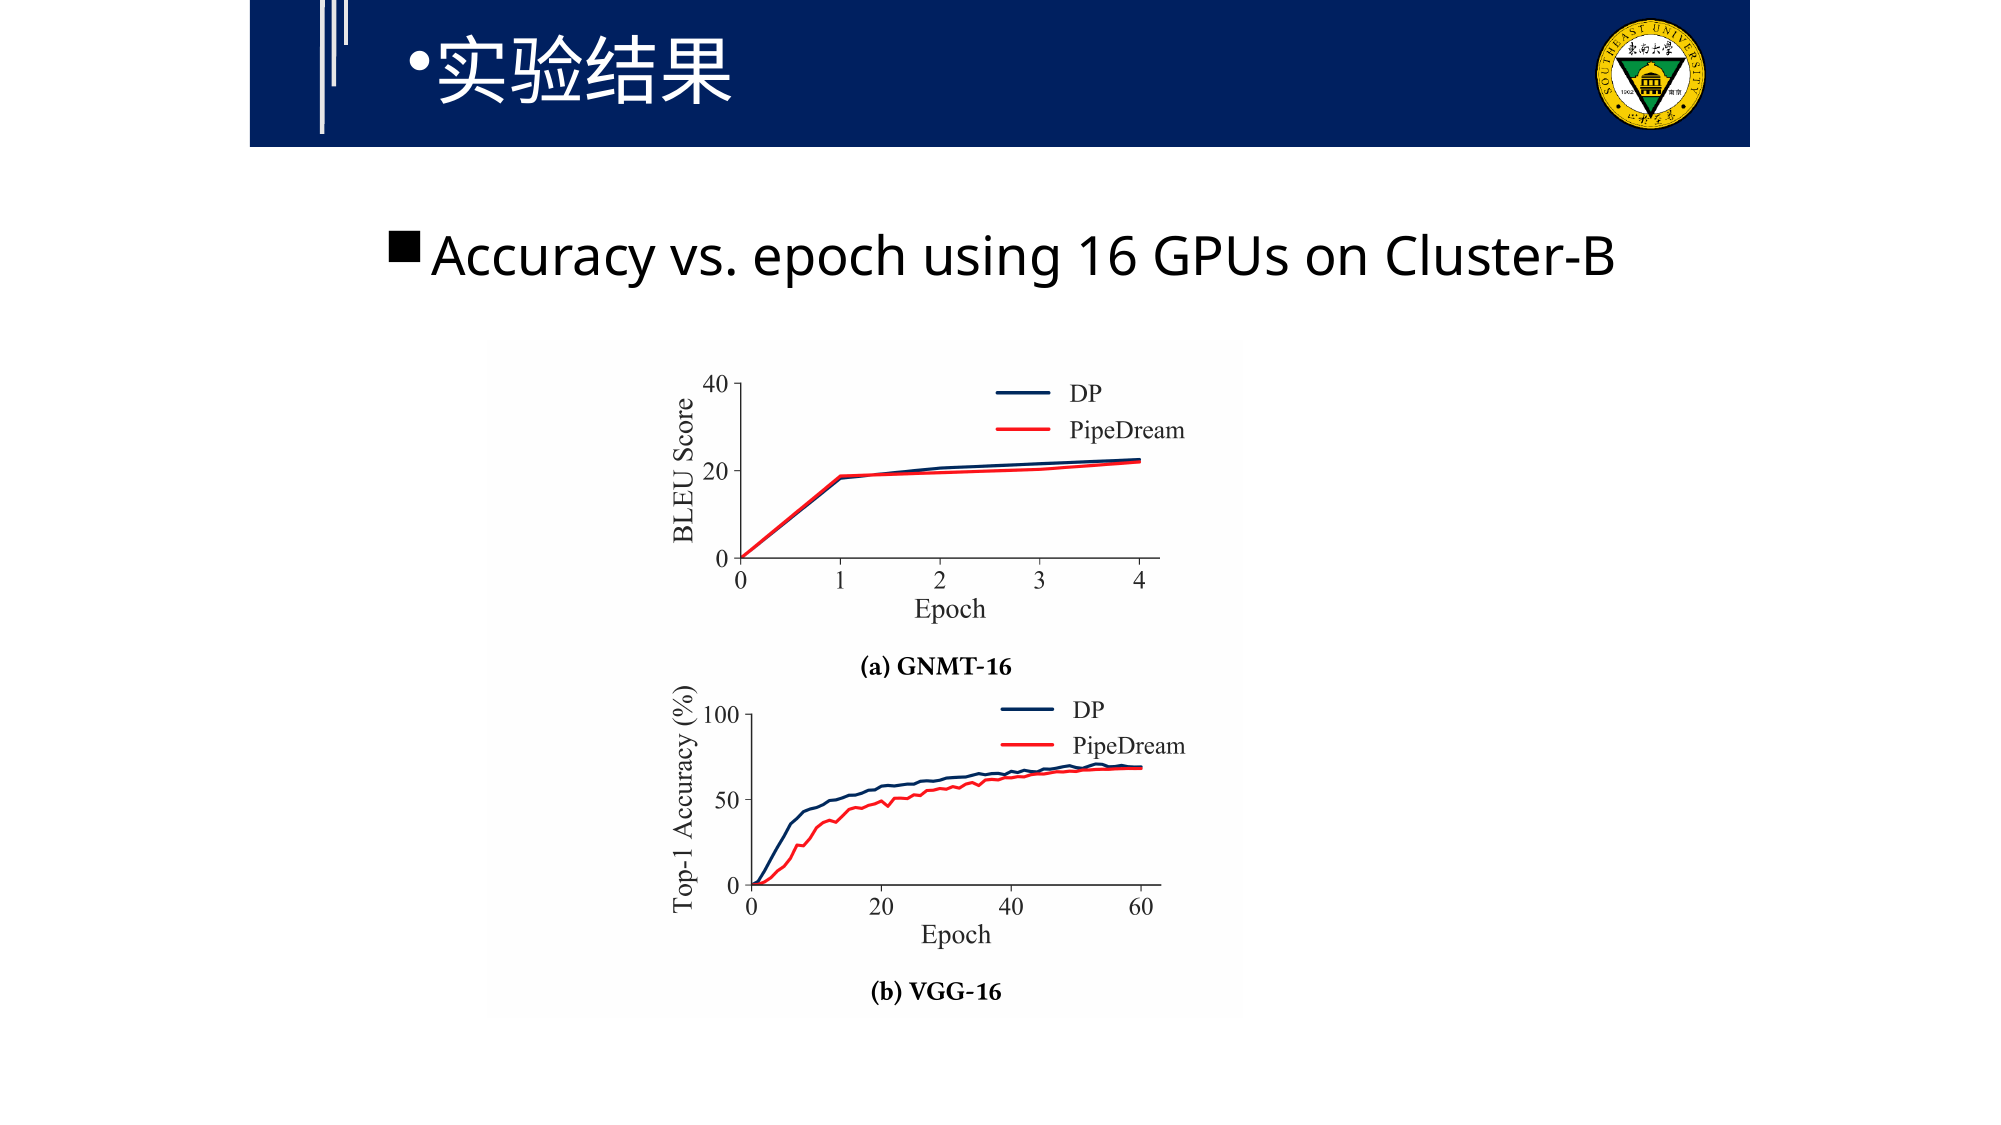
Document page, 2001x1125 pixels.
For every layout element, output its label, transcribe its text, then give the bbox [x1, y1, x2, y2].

text_box Accuracy vs. epoch using 16 GPUs on Cluster-B [369, 213, 1733, 294]
picture [487, 340, 1243, 1018]
picture [1595, 18, 1707, 130]
text_box 实验结果 [393, 26, 848, 123]
text_box [249, 0, 1751, 148]
